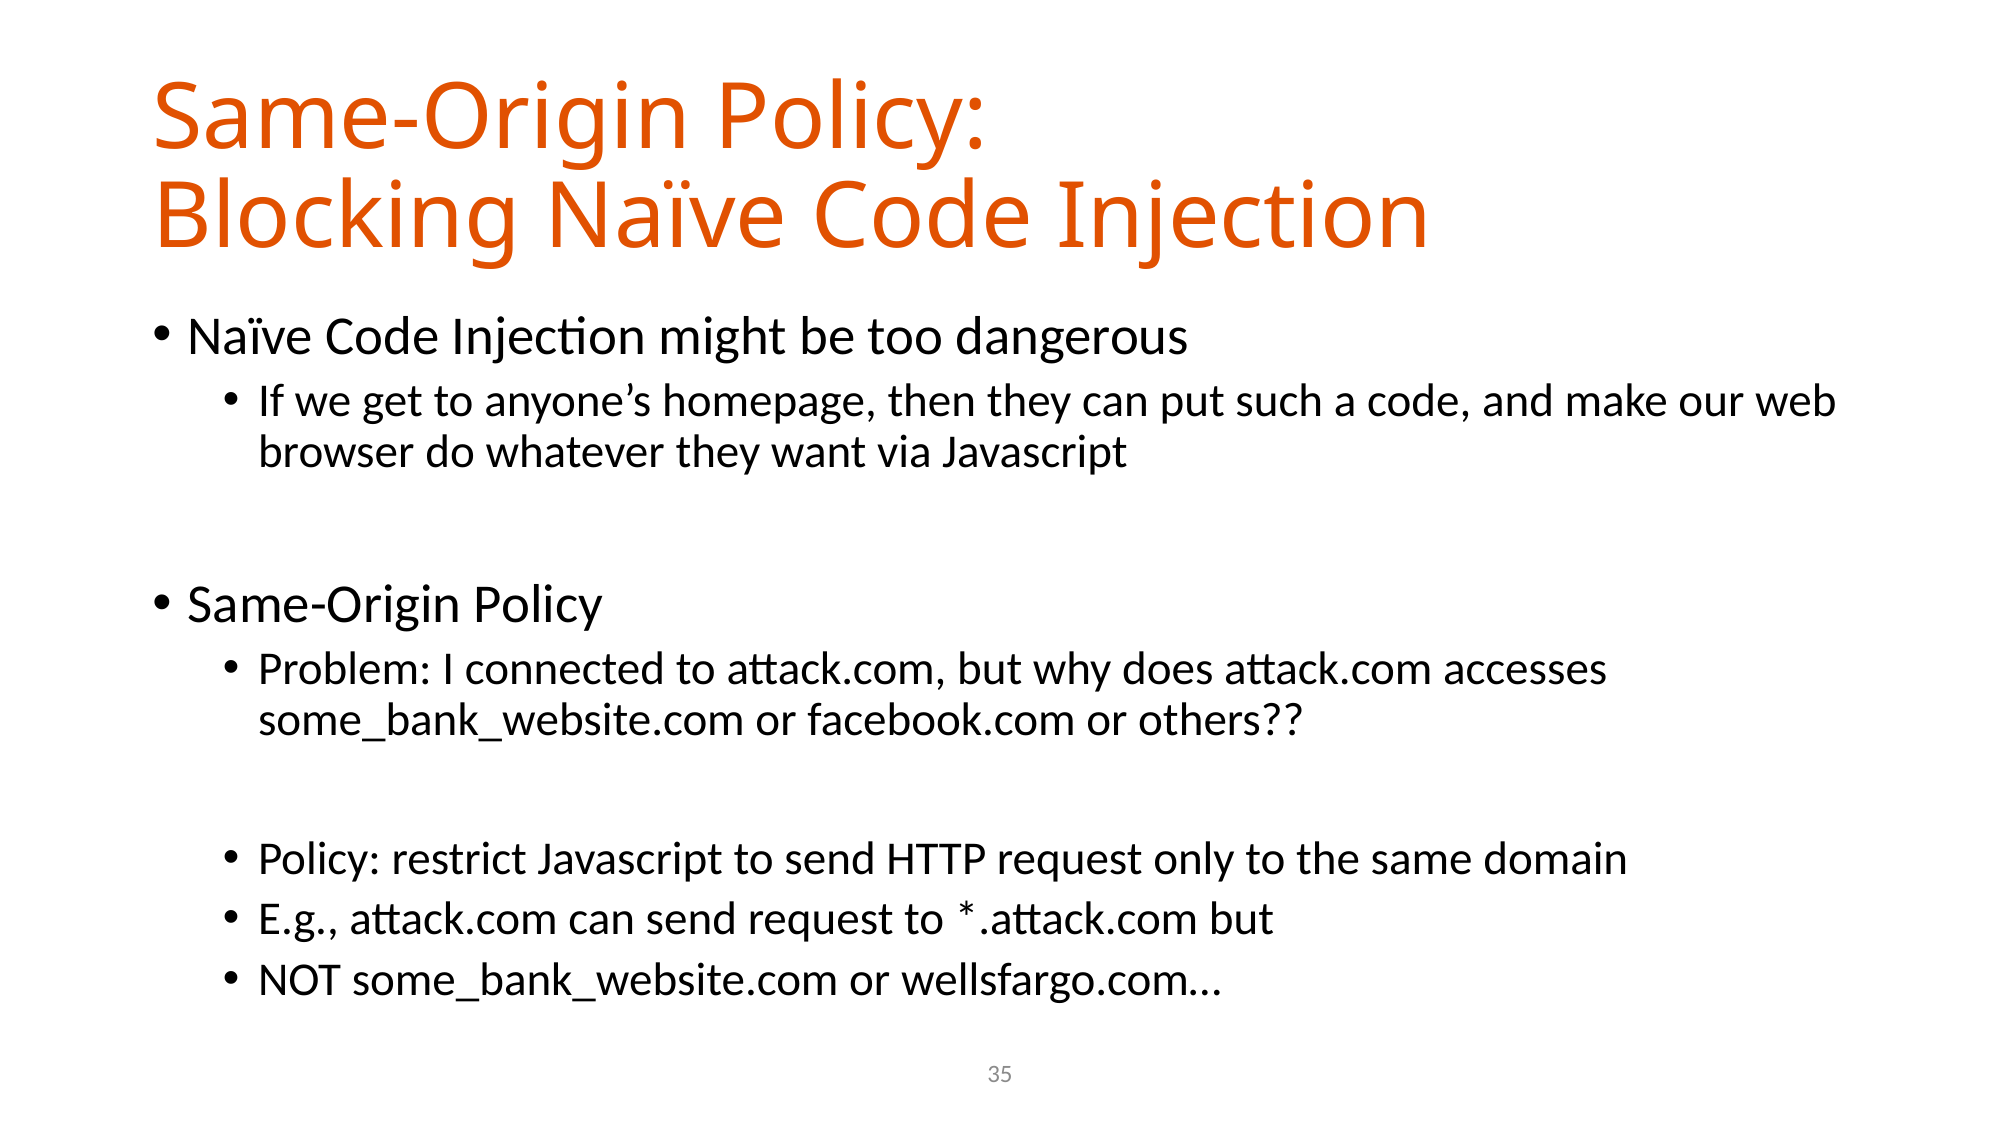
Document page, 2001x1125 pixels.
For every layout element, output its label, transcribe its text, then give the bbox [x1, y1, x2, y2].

list Naïve Code Injection might be too dangerous If we get to anyone’s homepage, then they can put such a code, and make our web browser do whatever they want via Javascript Same-Origin Policy Problem: I connected to attack.com, but why does attack.com accesses some_bank_website.com or facebook.com or others?? Policy: restrict Javascript to send HTTP request only to the same domain E.g., attack.com can send request to *.attack.com but NOT some_bank_website.com or wellsfargo.com… [137, 299, 1863, 1014]
title Same-Origin Policy: Blocking Naïve Code Injection [137, 59, 1863, 278]
slide_number 35 [774, 1042, 1225, 1103]
